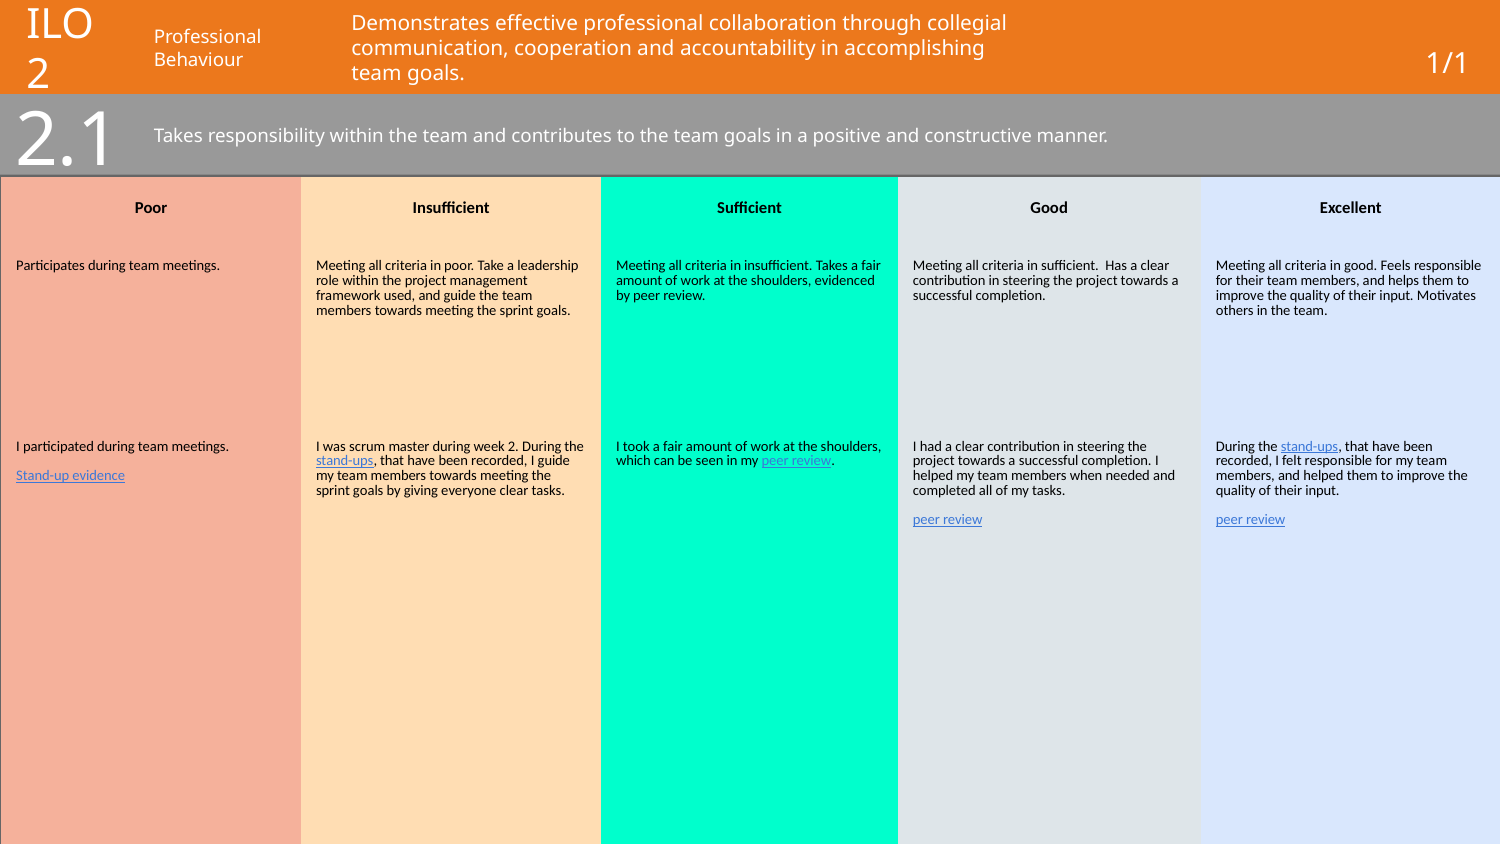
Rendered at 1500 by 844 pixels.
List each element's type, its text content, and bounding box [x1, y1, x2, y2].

table_cell Meeting all criteria in poor. Take a leadership role within the project management framework used, and guide the team members towards meeting the sprint goals. [301, 252, 601, 432]
title ILO 2 [11, 0, 138, 94]
table_cell Meeting all criteria in insufficient. Takes a fair amount of work at the shoulders, evidenced by peer review. [601, 252, 898, 432]
table_cell Participates during team meetings. [1, 252, 301, 432]
title Takes responsibility within the team and contributes to the team goals in a positive and constructive manner. [138, 94, 1339, 176]
table_cell Meeting all criteria in sufficient. Has a clear contribution in steering the project towards a successful completion. [898, 252, 1201, 432]
table_cell During the stand-ups, that have been recorded, I felt responsible for my team members, and helped them to improve the quality of their input. peer review [1201, 432, 1500, 844]
table_cell I had a clear contribution in steering the project towards a successful completion. I helped my team members when needed and completed all of my tasks. peer review [898, 432, 1201, 844]
table_header Insufficient [301, 177, 601, 252]
title 2.1 [0, 94, 138, 176]
table_header Excellent [1201, 177, 1500, 252]
title Demonstrates effective professional collaboration through collegial communication, cooperation and accountability in accomplishing team goals. [364, 0, 1027, 94]
table_cell I participated during team meetings. Stand-up evidence [1, 432, 301, 844]
title 1/1 [1159, 0, 1485, 95]
table_header Poor [1, 177, 301, 252]
table_cell I was scrum master during week 2. During the stand-ups, that have been recorded, I guide my team members towards meeting the sprint goals by giving everyone clear tasks. [301, 432, 601, 844]
table_cell I took a fair amount of work at the shoulders, which can be seen in my peer review. [601, 432, 898, 844]
table_cell Meeting all criteria in good. Feels responsible for their team members, and helps them to improve the quality of their input. Motivates others in the team. [1201, 252, 1500, 432]
table_header Sufficient [601, 177, 898, 252]
table_header Good [898, 177, 1201, 252]
title Professional Behaviour [138, 0, 364, 95]
